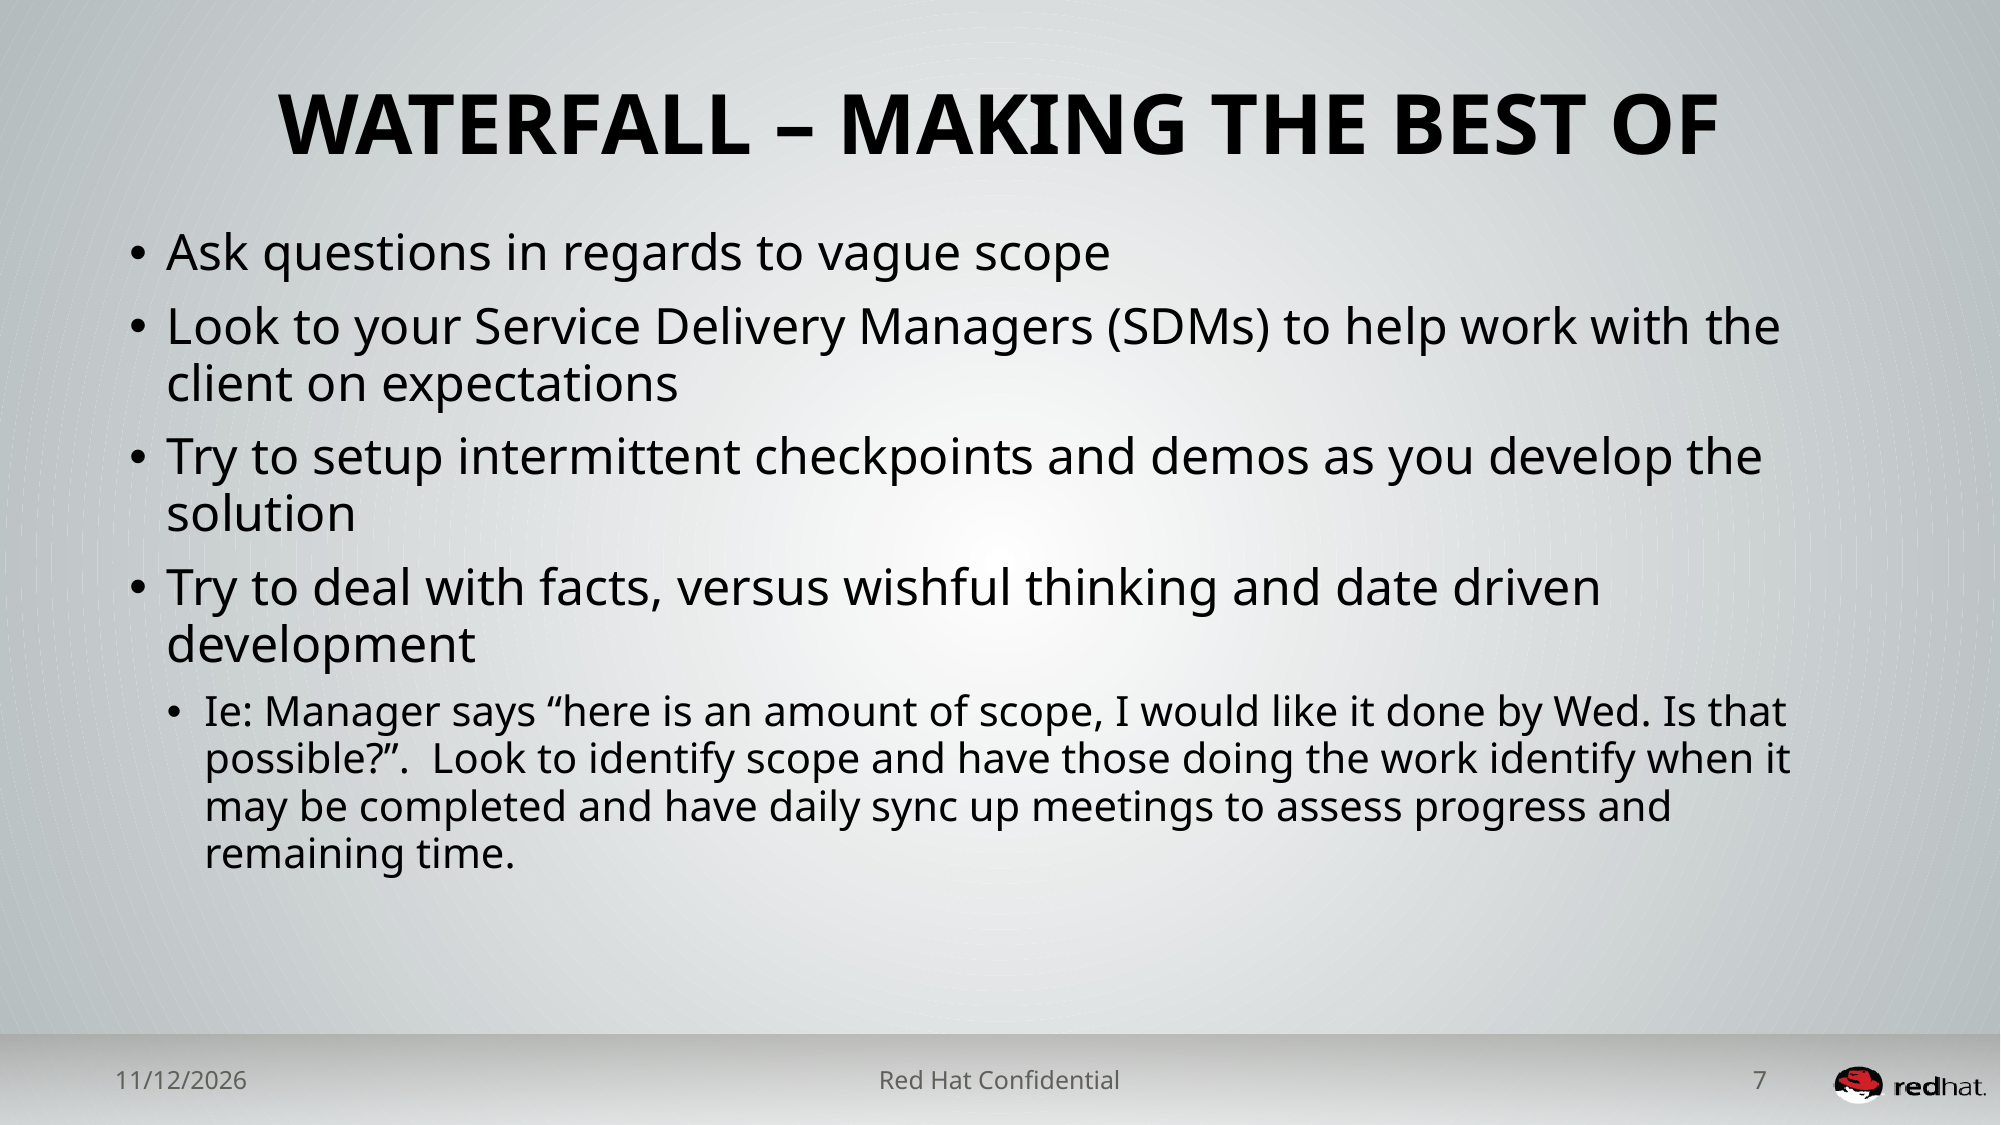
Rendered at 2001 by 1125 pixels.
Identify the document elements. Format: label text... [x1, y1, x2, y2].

footer Red Hat Confidential [683, 1051, 1317, 1112]
picture [1818, 1057, 2000, 1110]
list Ask questions in regards to vague scope Look to your Service Delivery Managers (SDMs) to help work with the client on expectations Try to setup intermittent checkpoints and demos as you develop the solution Try to deal with facts, versus wishful thinking and date driven development Ie: Manager says “here is an amount of scope, I would like it done by Wed. Is that possible?”. Look to identify scope and have those doing the work identify when it may be completed and have daily sync up meetings to assess progress and remaining time. [99, 209, 1900, 1013]
title Waterfall – Making the best of [100, 22, 1901, 188]
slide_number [99, 1051, 567, 1112]
slide_number 7 [1433, 1051, 1783, 1112]
